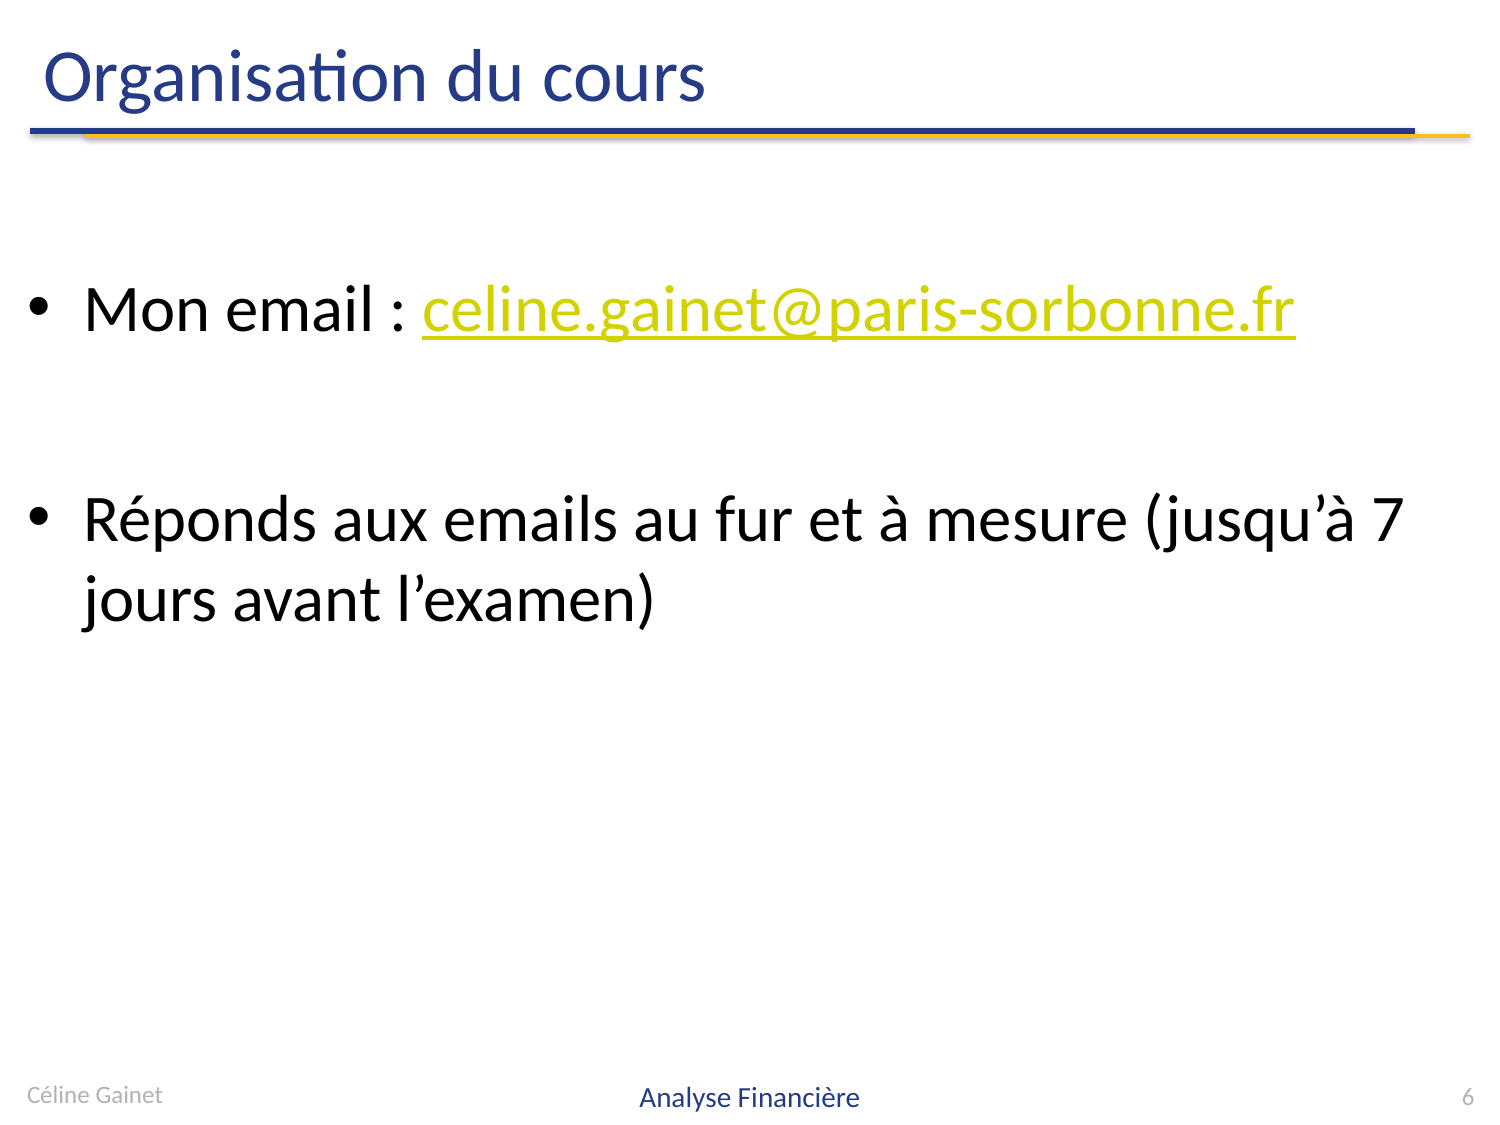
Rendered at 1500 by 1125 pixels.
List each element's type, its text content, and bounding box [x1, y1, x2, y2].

slide_number Céline Gainet [12, 1063, 363, 1124]
title Organisation du cours [0, 3, 1500, 141]
footer Analyse Financière [512, 1065, 988, 1125]
slide_number 6 [1139, 1065, 1490, 1125]
list Mon email : celine.gainet@paris-sorbonne.fr u Réponds aux emails au fur et à mesure (jusqu’à 7 jours avant l’examen) [12, 152, 1500, 1052]
